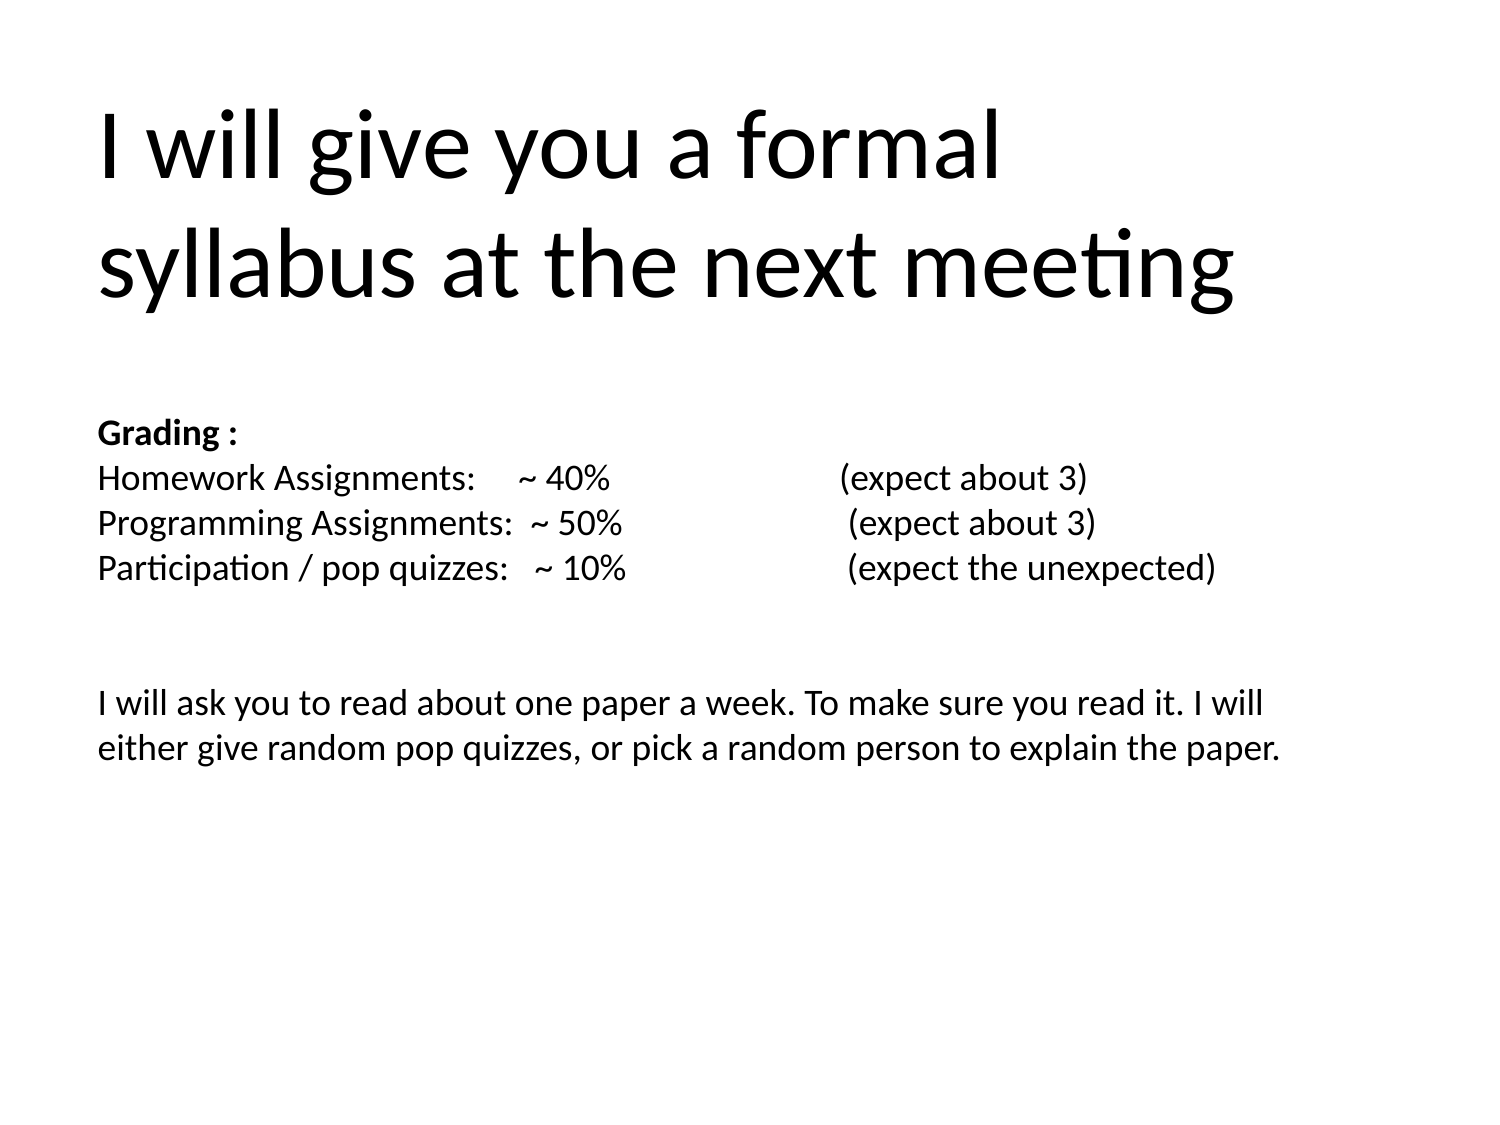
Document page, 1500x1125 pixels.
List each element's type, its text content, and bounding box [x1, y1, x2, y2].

text_box I will give you a formal syllabus at the next meeting Grading : Homework Assignments: ~ 40% (expect about 3) Programming Assignments: ~ 50% (expect about 3) Participation / pop quizzes: ~ 10% (expect the unexpected) I will ask you to read about one paper a week. To make sure you read it. I will either give random pop quizzes, or pick a random person to explain the paper. [83, 70, 1362, 846]
